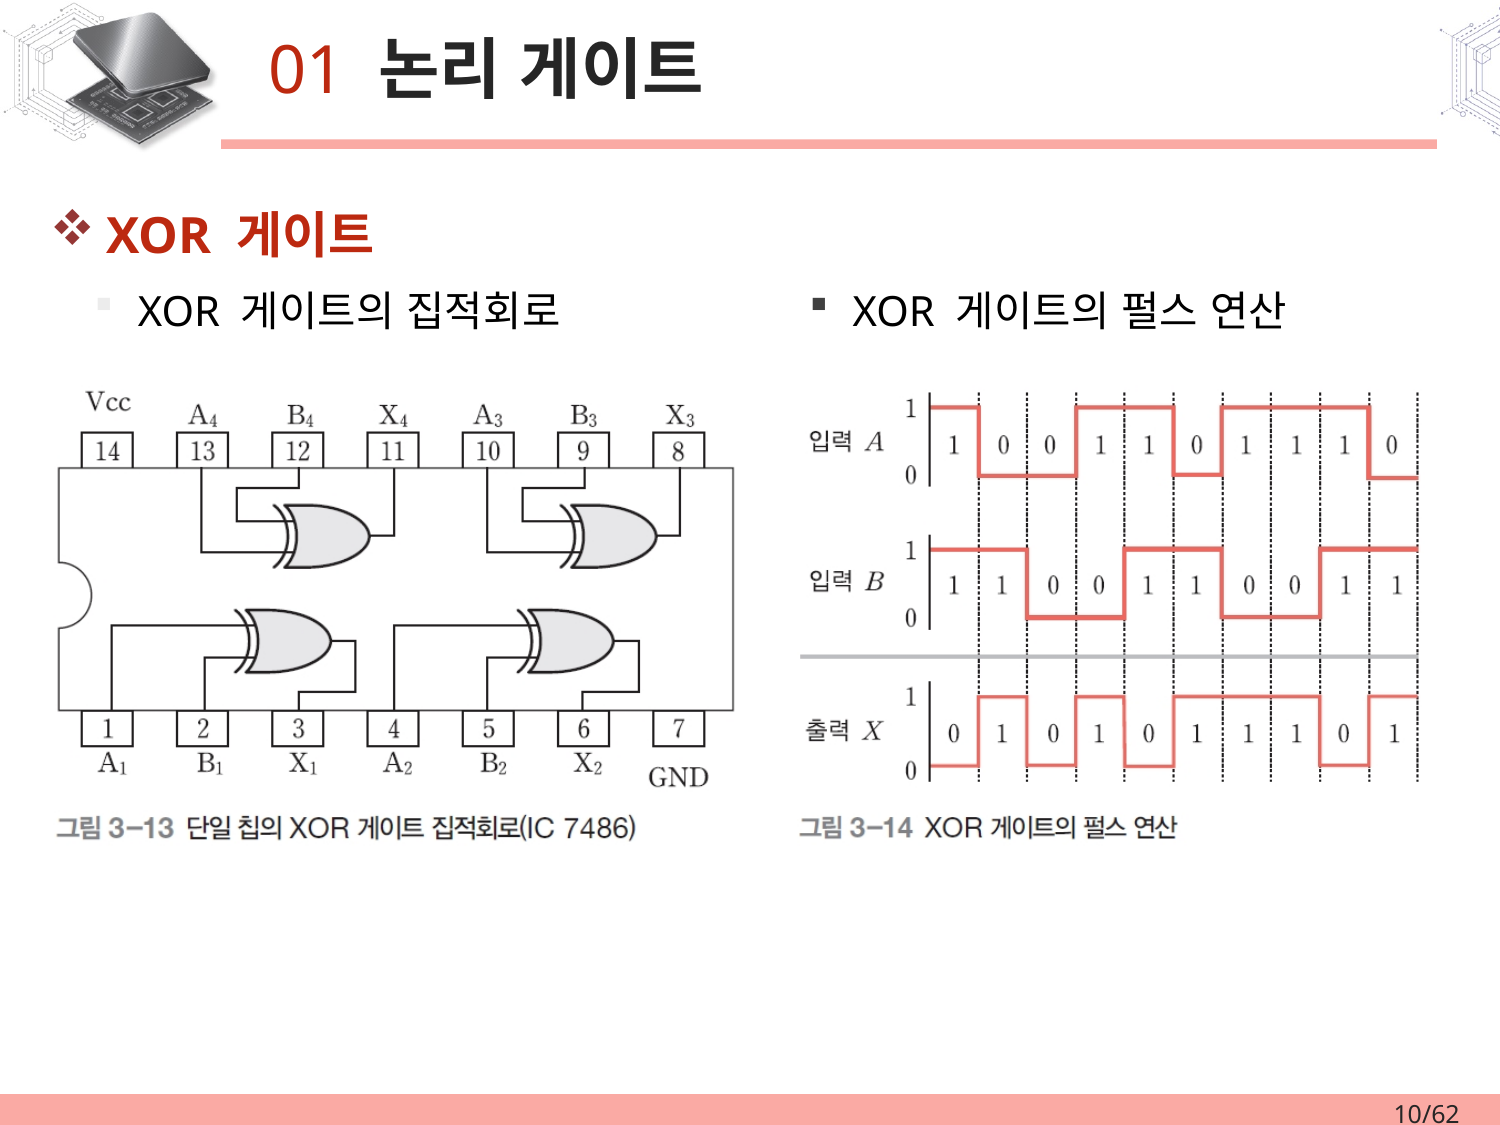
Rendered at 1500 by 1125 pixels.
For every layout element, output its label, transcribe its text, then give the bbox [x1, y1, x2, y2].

picture [0, 1, 221, 156]
picture [797, 385, 1425, 847]
picture [52, 385, 743, 847]
text_box 01 논리 게이트 [253, 19, 1414, 115]
list XOR 게이트 XOR 게이트의 집적회로 [35, 196, 750, 1079]
picture [1437, 0, 1500, 154]
text_box XOR 게이트의 펄스 연산 [750, 196, 1465, 1078]
